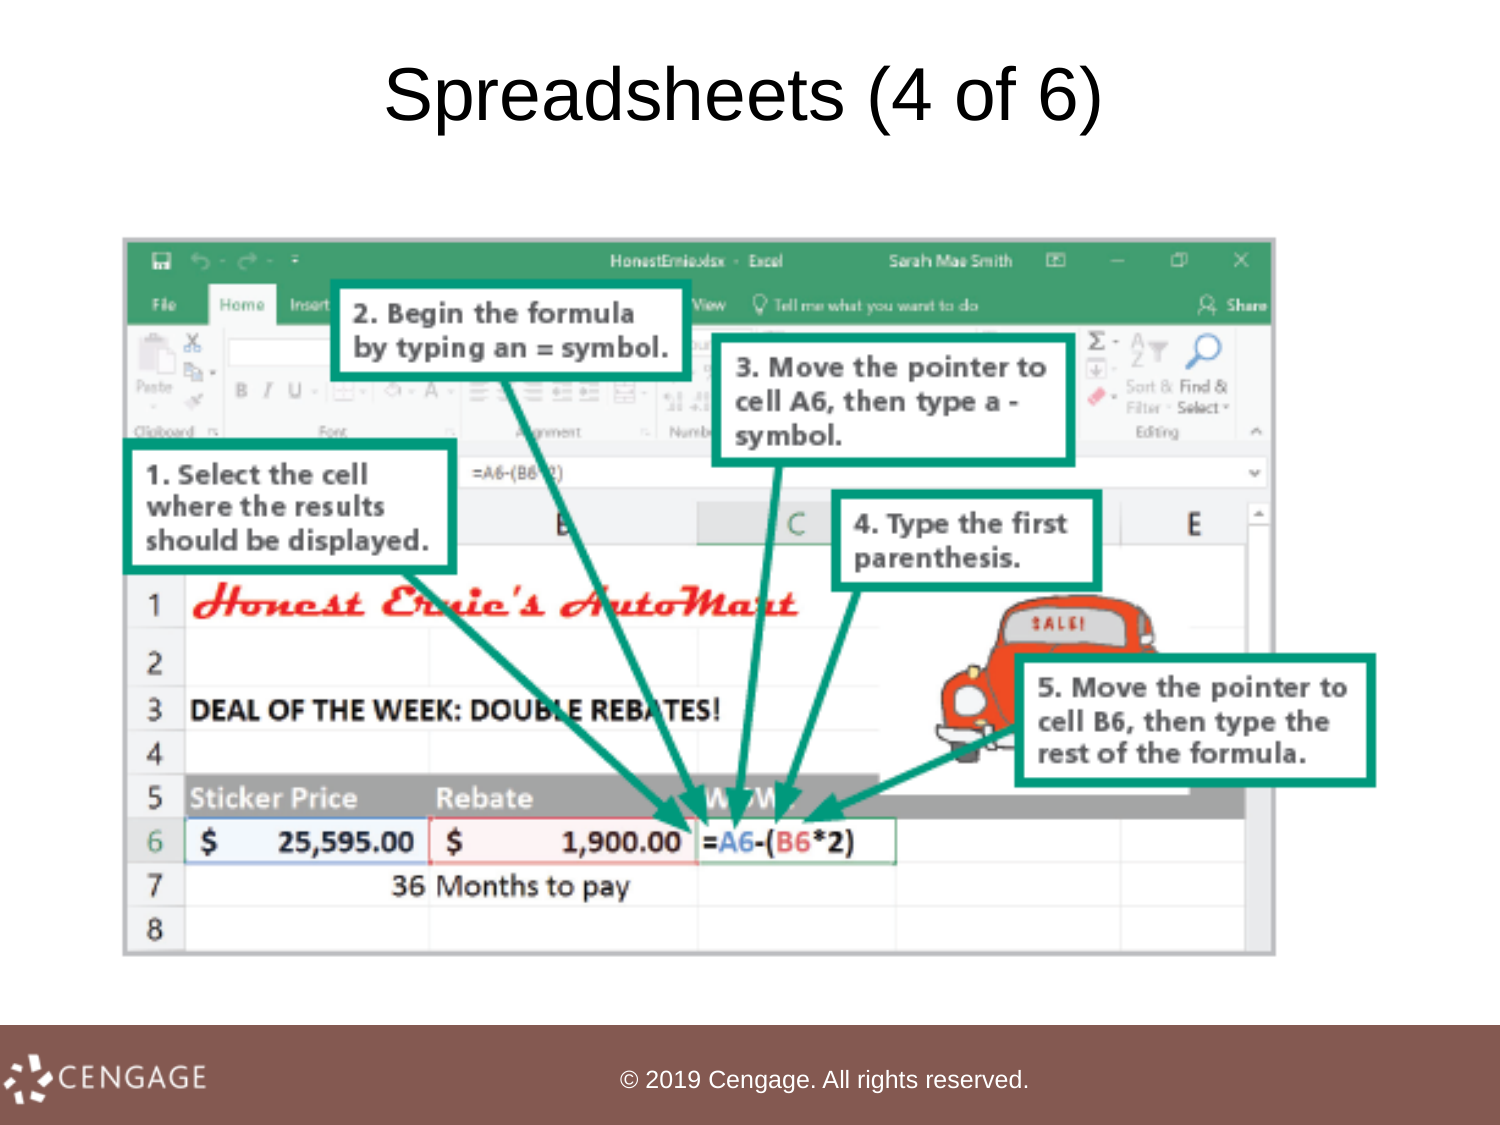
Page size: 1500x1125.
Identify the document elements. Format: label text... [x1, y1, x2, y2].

picture [0, 1051, 211, 1106]
title Spreadsheets (4 of 6) [85, 23, 1403, 159]
picture [111, 226, 1389, 974]
